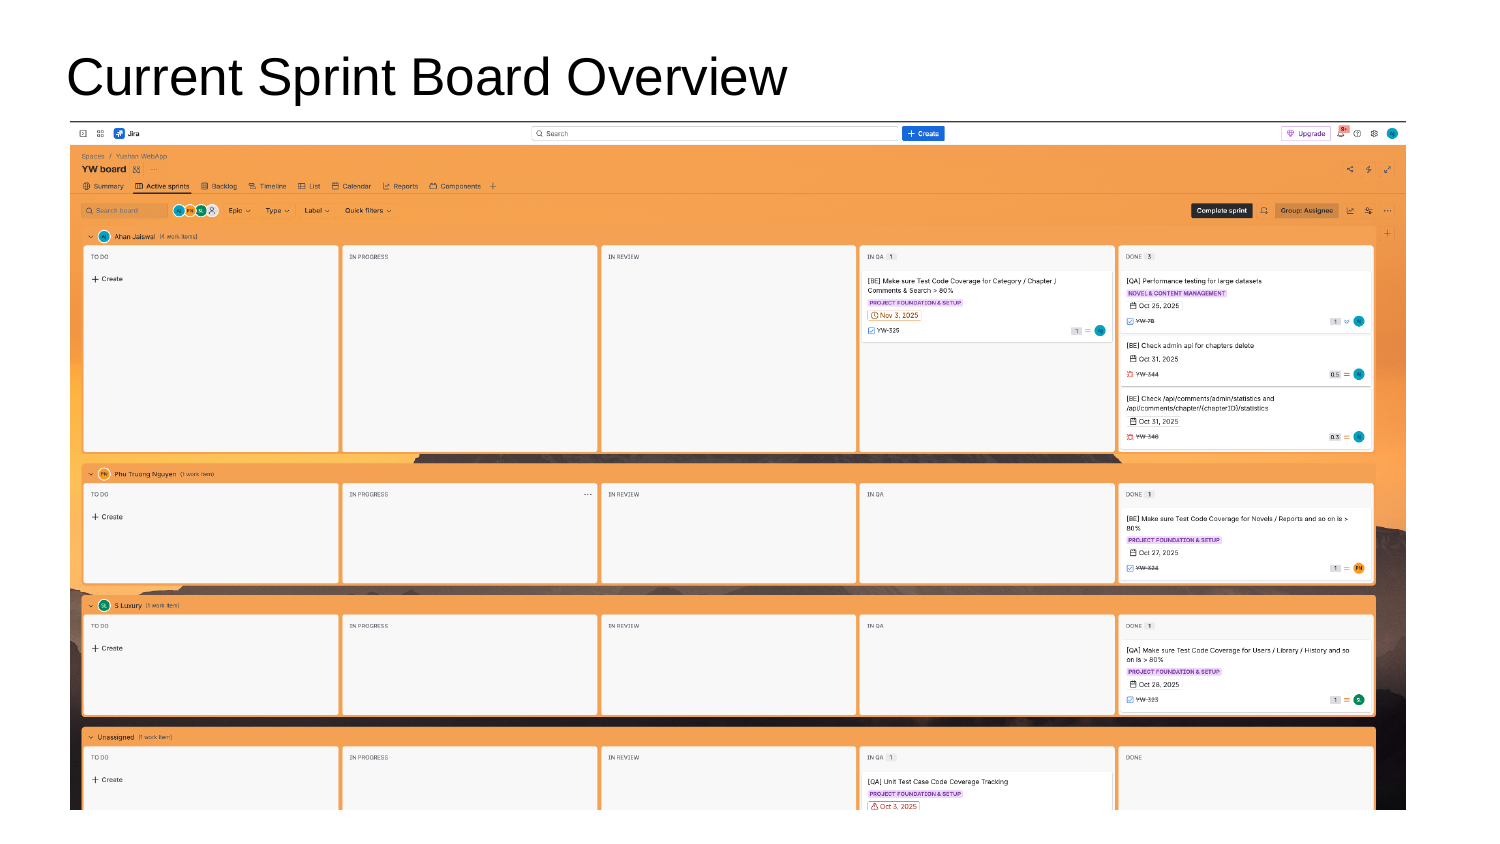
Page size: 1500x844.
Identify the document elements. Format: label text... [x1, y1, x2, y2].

picture [70, 120, 1406, 810]
title Current Sprint Board Overview [51, 27, 1449, 122]
